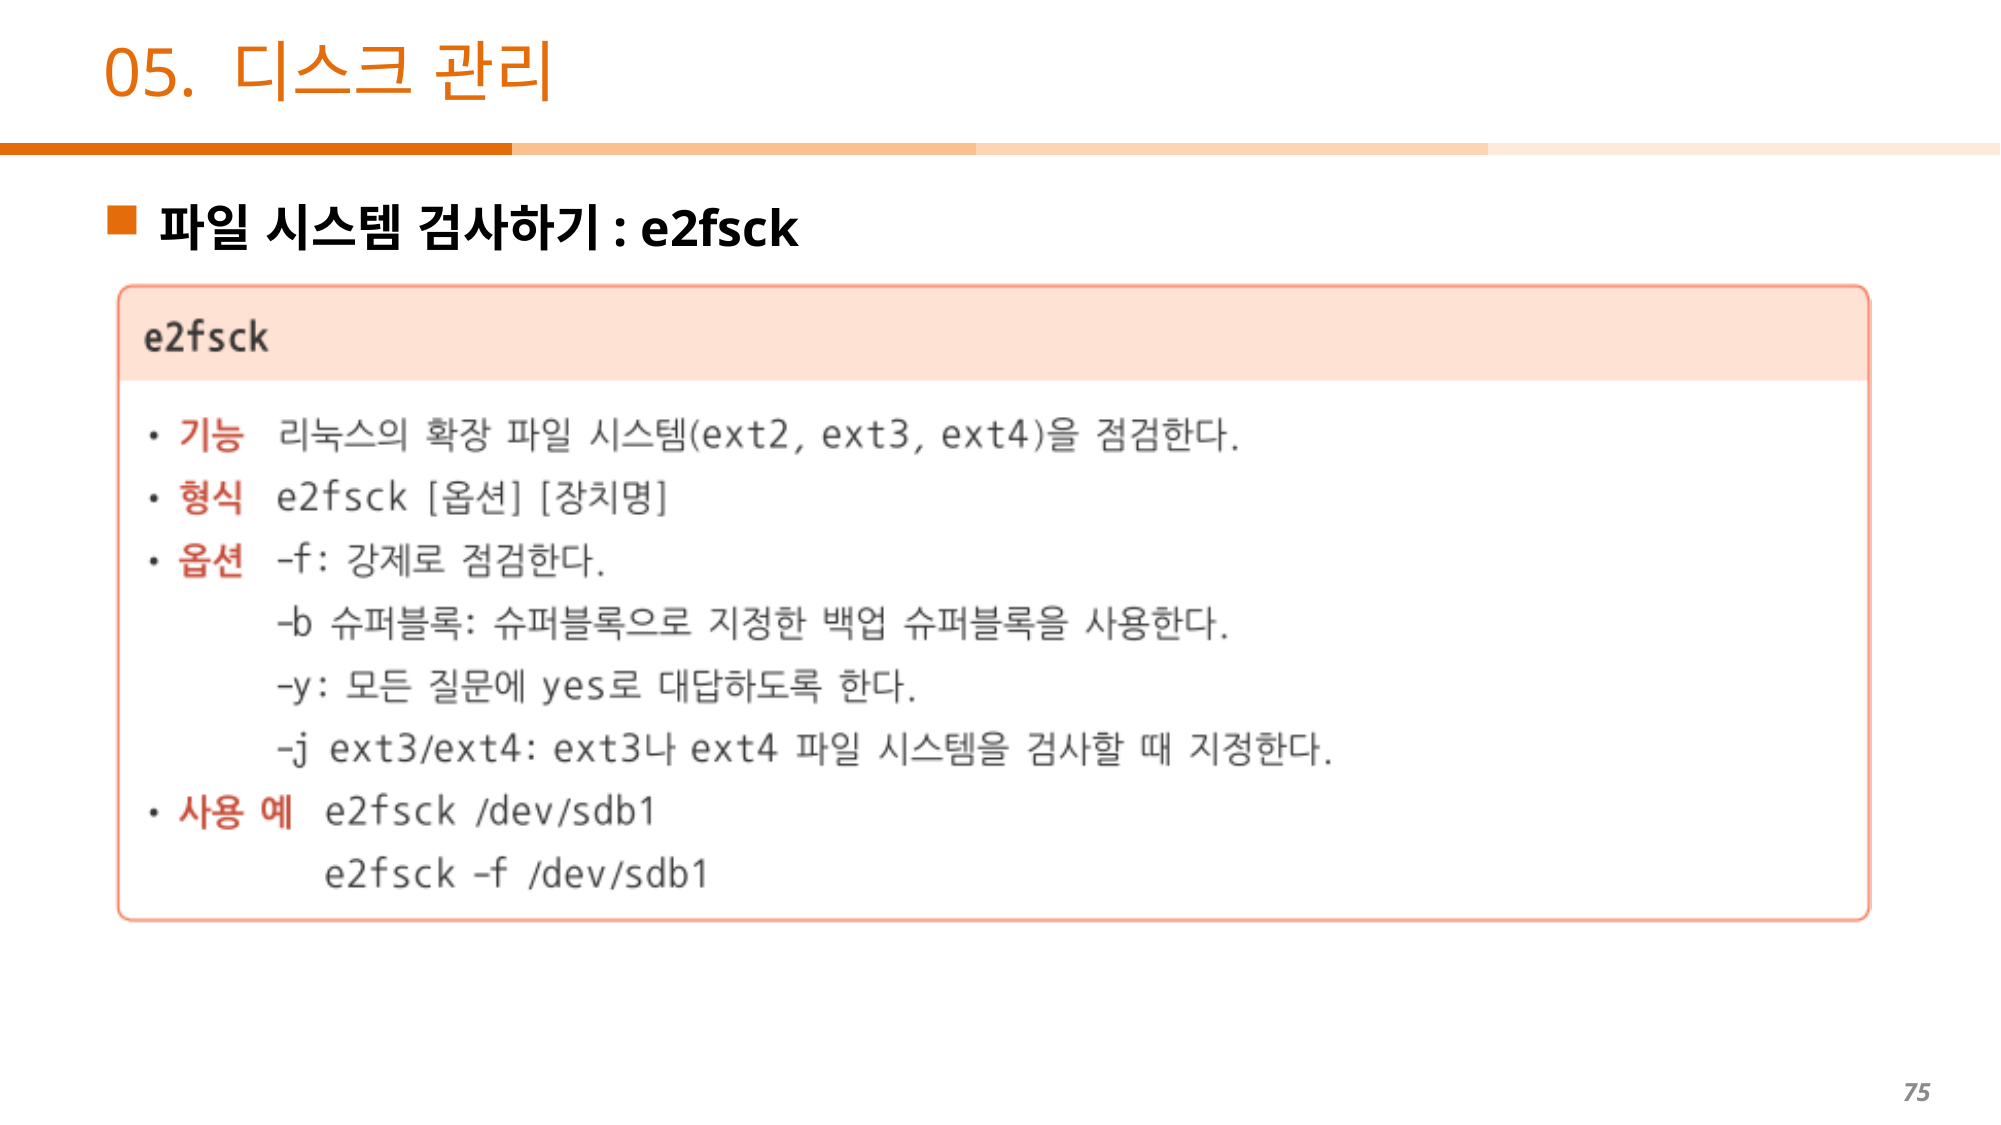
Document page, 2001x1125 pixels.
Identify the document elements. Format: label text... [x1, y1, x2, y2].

title 05. 디스크 관리 [88, 18, 1920, 122]
picture [113, 277, 1873, 929]
list 파일 시스템 검사하기: e2fsck [88, 176, 1920, 1083]
